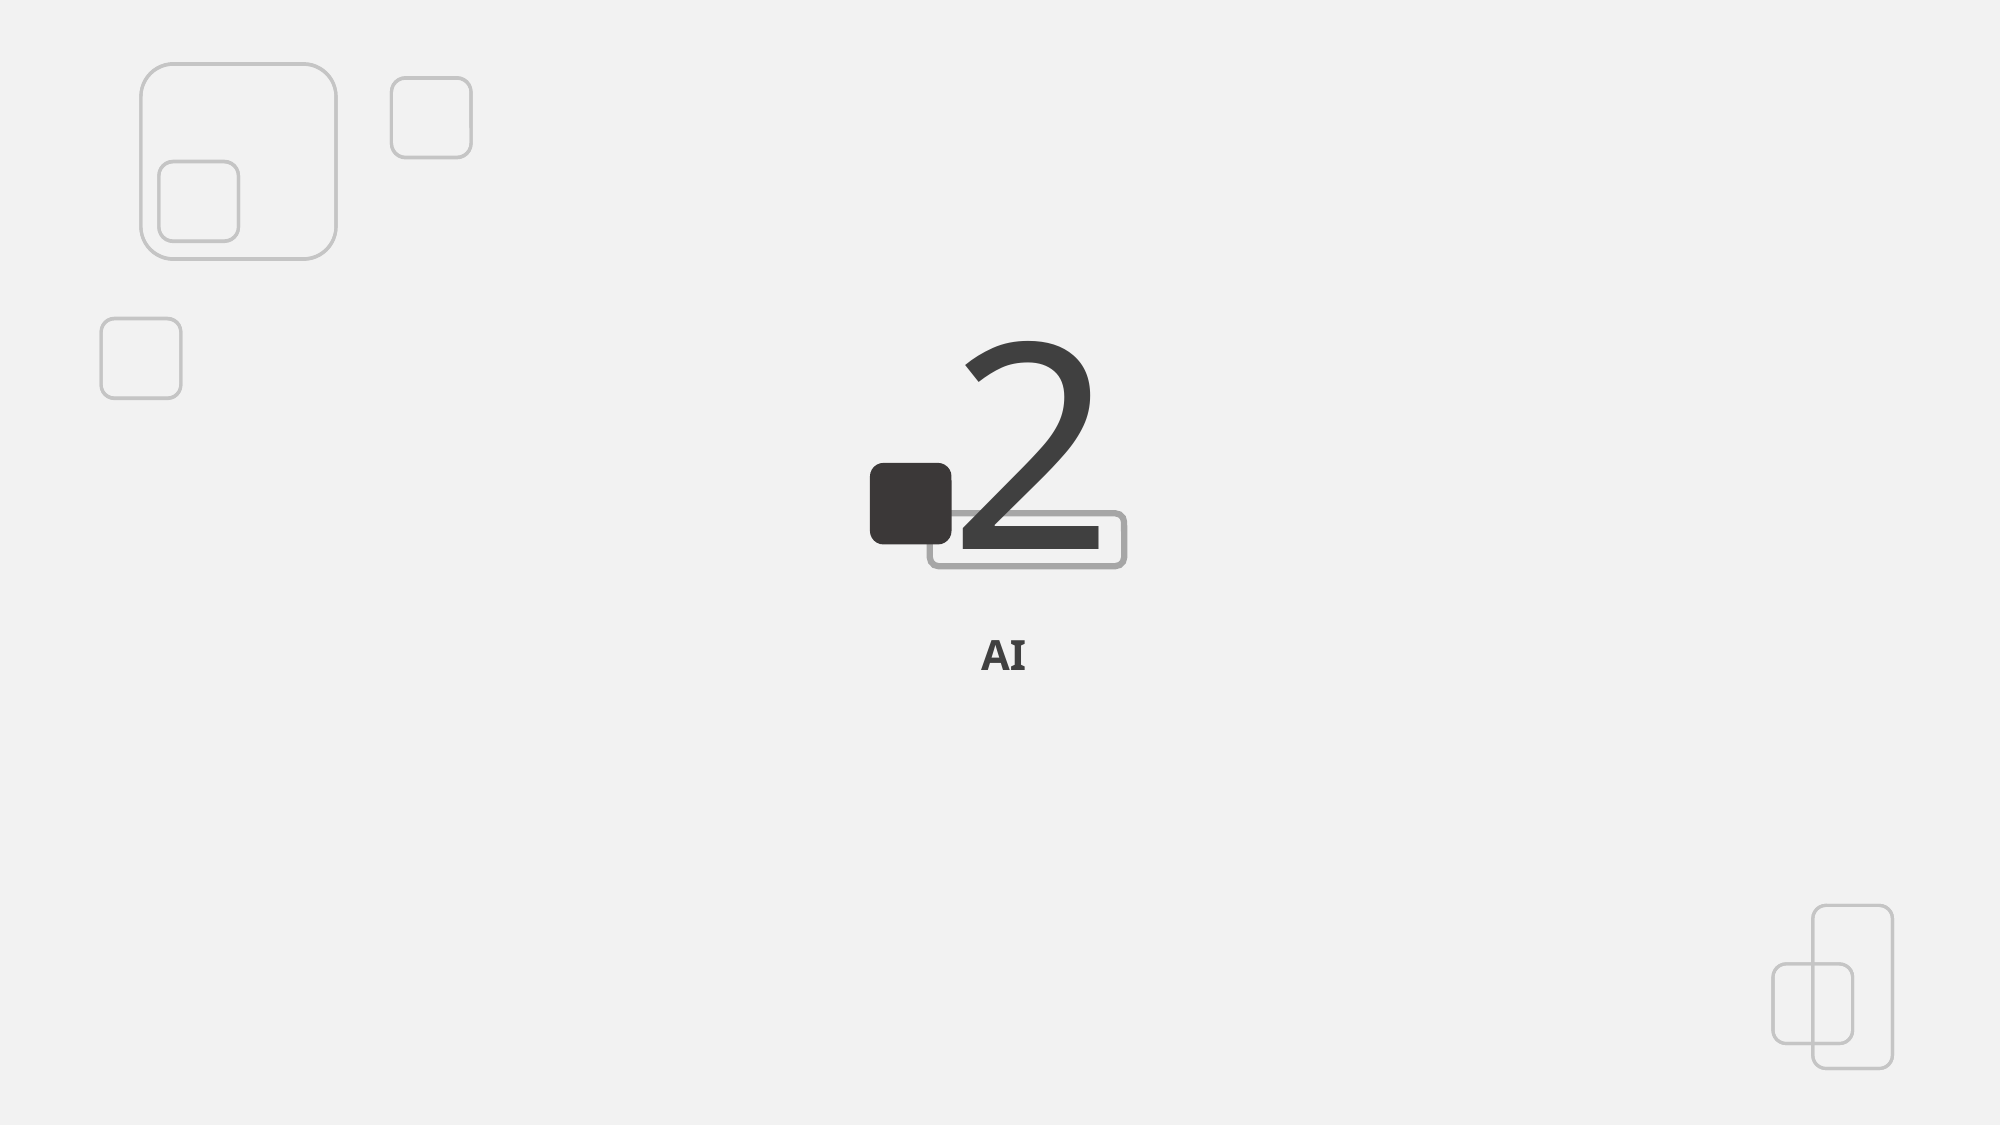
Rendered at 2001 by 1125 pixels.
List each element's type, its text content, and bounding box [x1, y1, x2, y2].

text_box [1772, 905, 1893, 1069]
text_box 2 [929, 372, 1131, 497]
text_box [101, 64, 471, 399]
text_box [928, 512, 1126, 568]
text_box [868, 461, 953, 546]
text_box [793, 605, 1214, 794]
